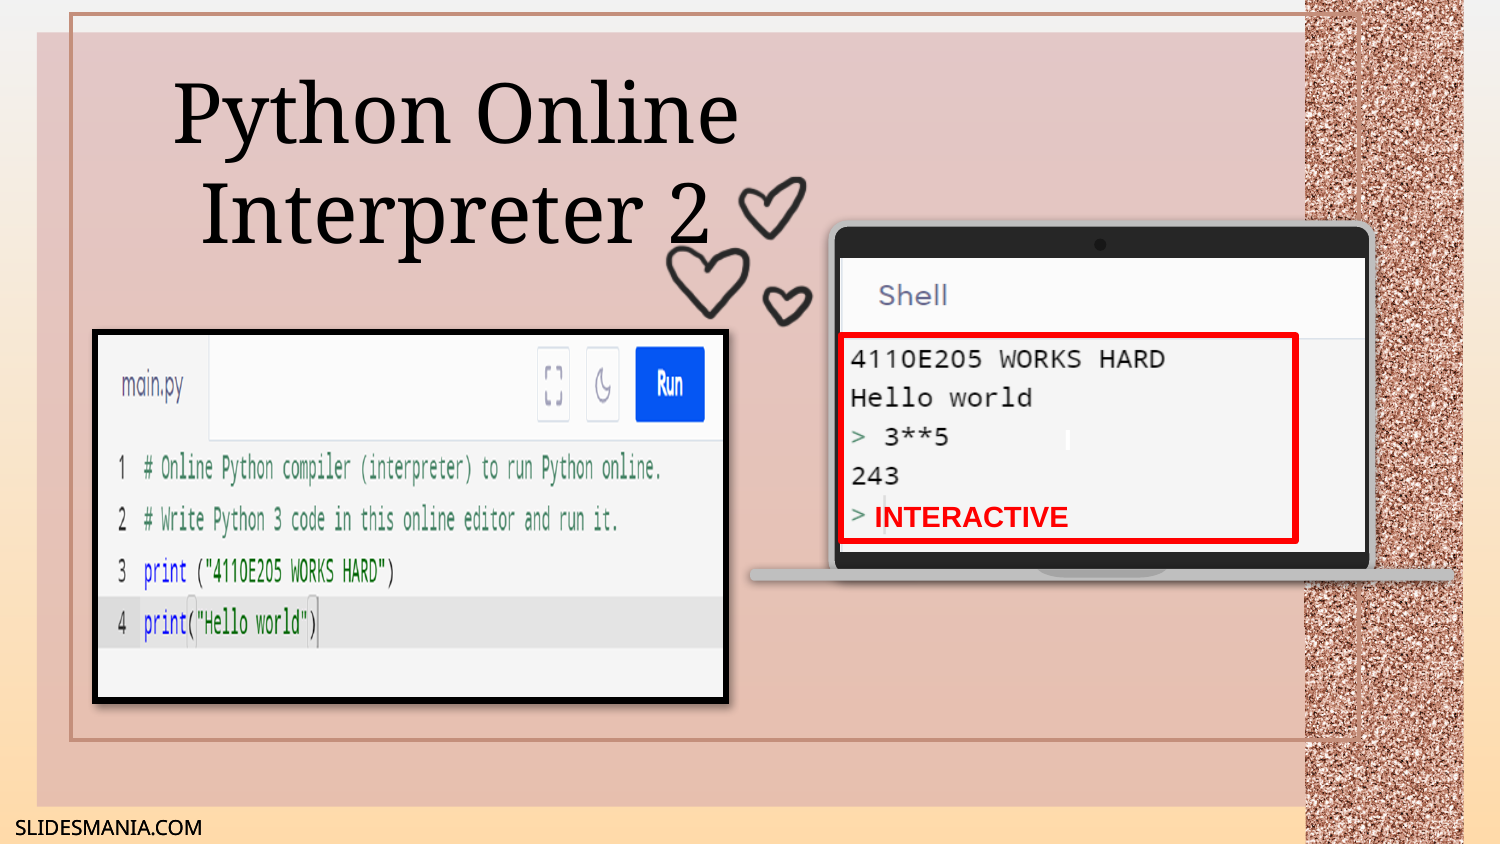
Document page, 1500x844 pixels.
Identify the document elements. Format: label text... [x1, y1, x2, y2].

title Python Online Interpreter 2 [155, 136, 263, 327]
picture [97, 0, 1365, 728]
picture [1305, 0, 1464, 844]
picture [1305, 16, 1357, 220]
picture [1304, 581, 1357, 738]
